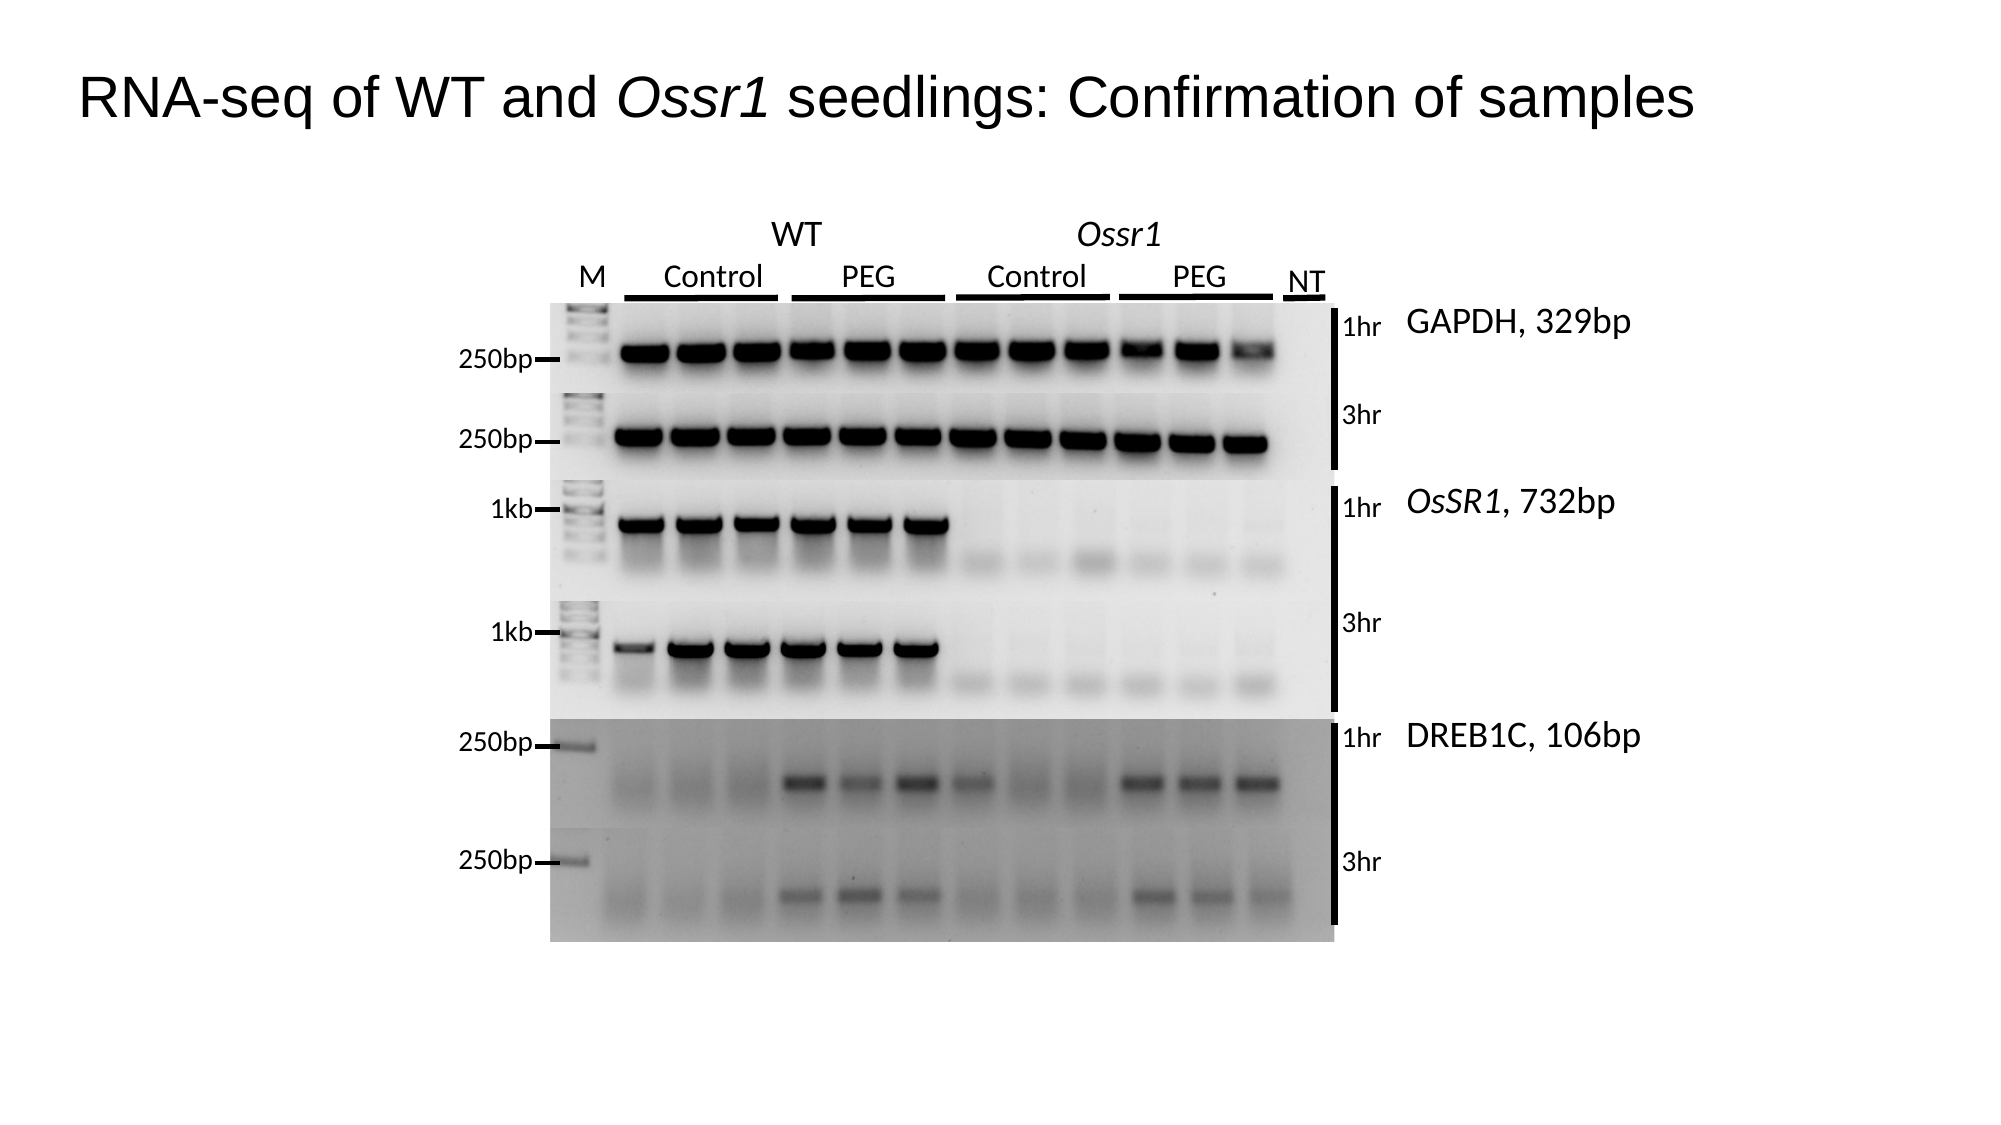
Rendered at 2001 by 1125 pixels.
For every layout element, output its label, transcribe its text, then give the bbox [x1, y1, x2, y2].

text_box WT [728, 201, 866, 246]
text_box Ossr1 [1050, 201, 1188, 246]
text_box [308, 246, 1730, 979]
text_box RNA-seq of WT and Ossr1 seedlings: Confirmation of samples [63, 52, 1815, 137]
